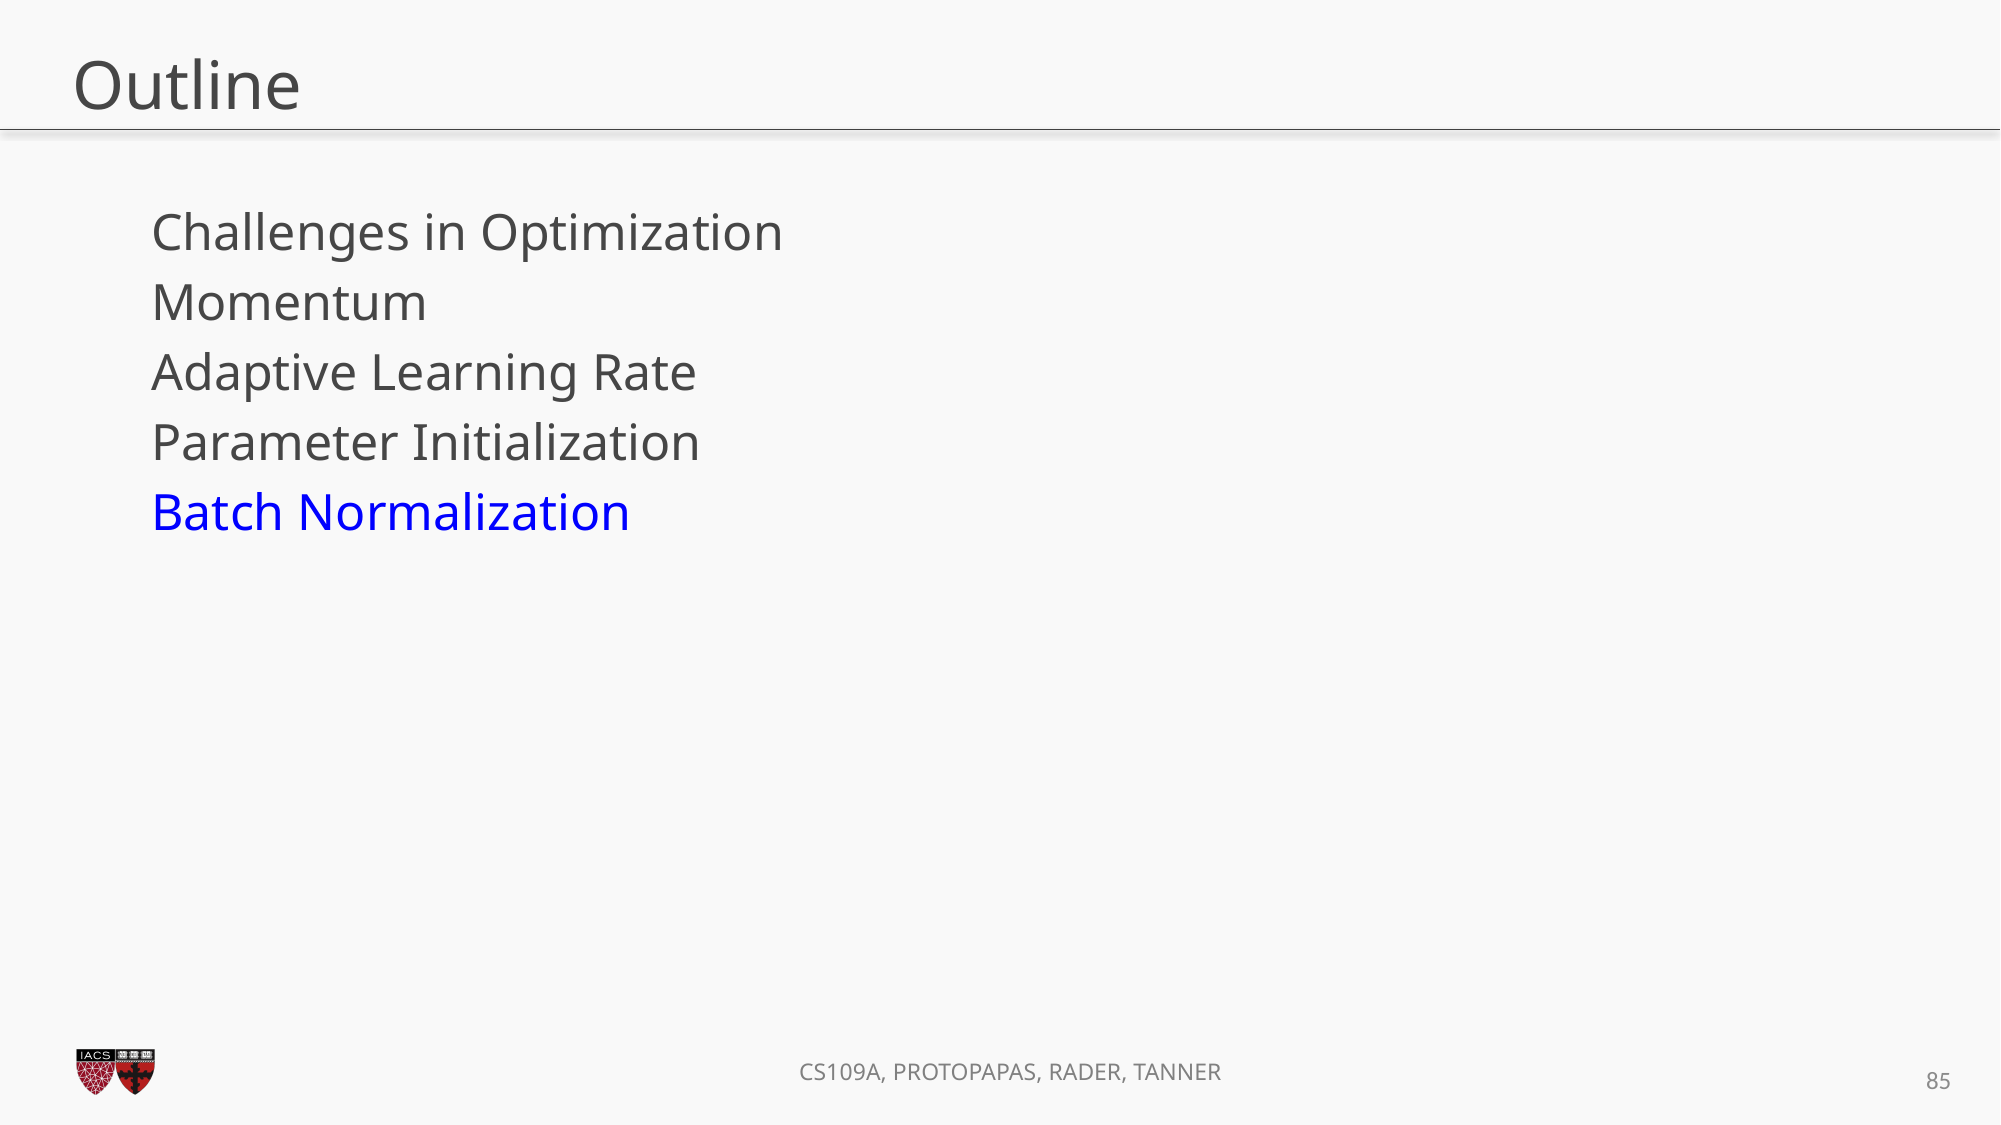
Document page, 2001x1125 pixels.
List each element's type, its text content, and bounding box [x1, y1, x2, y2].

list Challenges in Optimization Momentum Adaptive Learning Rate Parameter Initialization Batch Normalization [136, 193, 1831, 540]
title Outline [57, 35, 1943, 162]
picture [75, 1049, 155, 1095]
slide_number 85 [1500, 1050, 1967, 1110]
